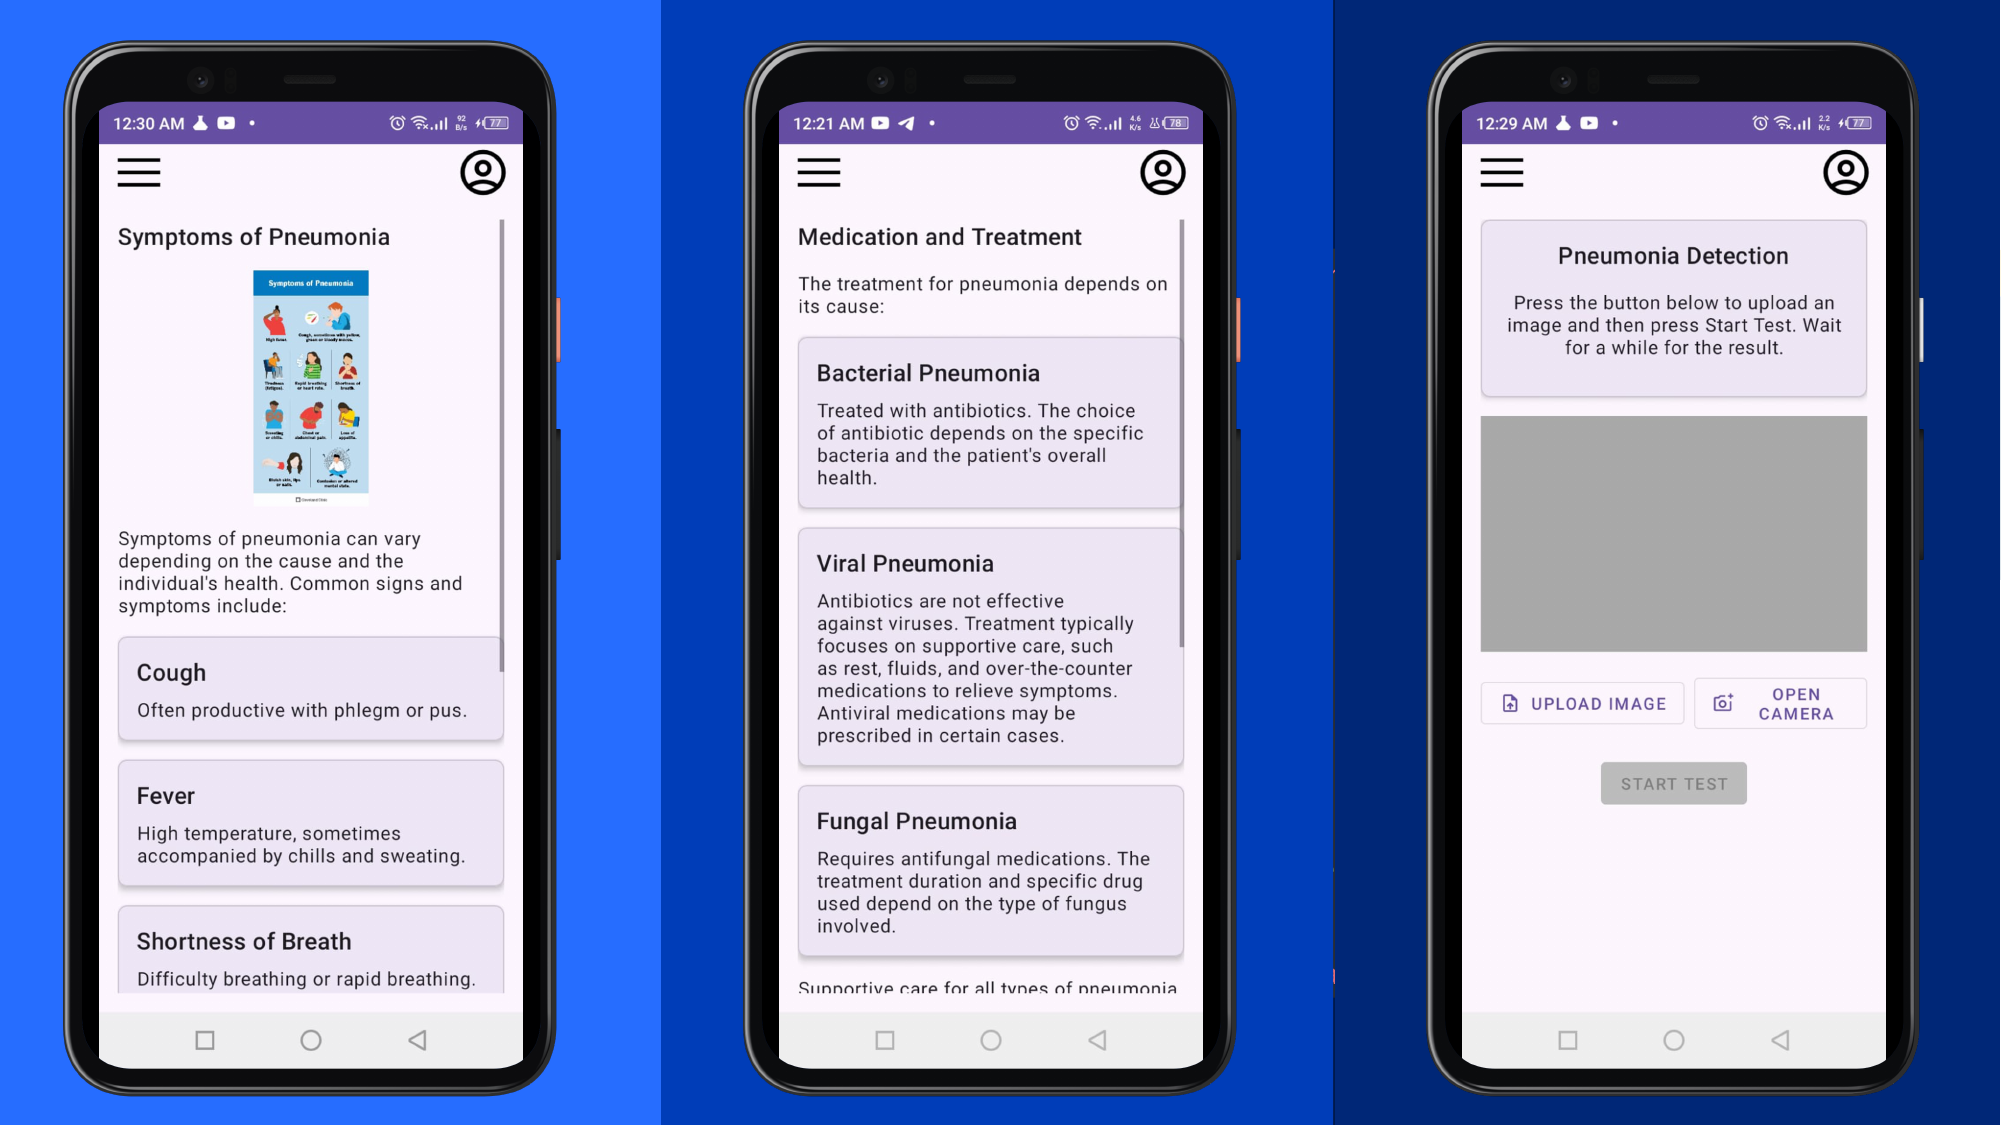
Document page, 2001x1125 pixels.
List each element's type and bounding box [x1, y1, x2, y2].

picture [730, 22, 1252, 1125]
picture [1413, 22, 1950, 1125]
text_box [1335, 0, 2000, 1125]
text_box [660, 0, 1334, 1125]
text_box [0, 0, 660, 1125]
picture [37, 22, 572, 1125]
